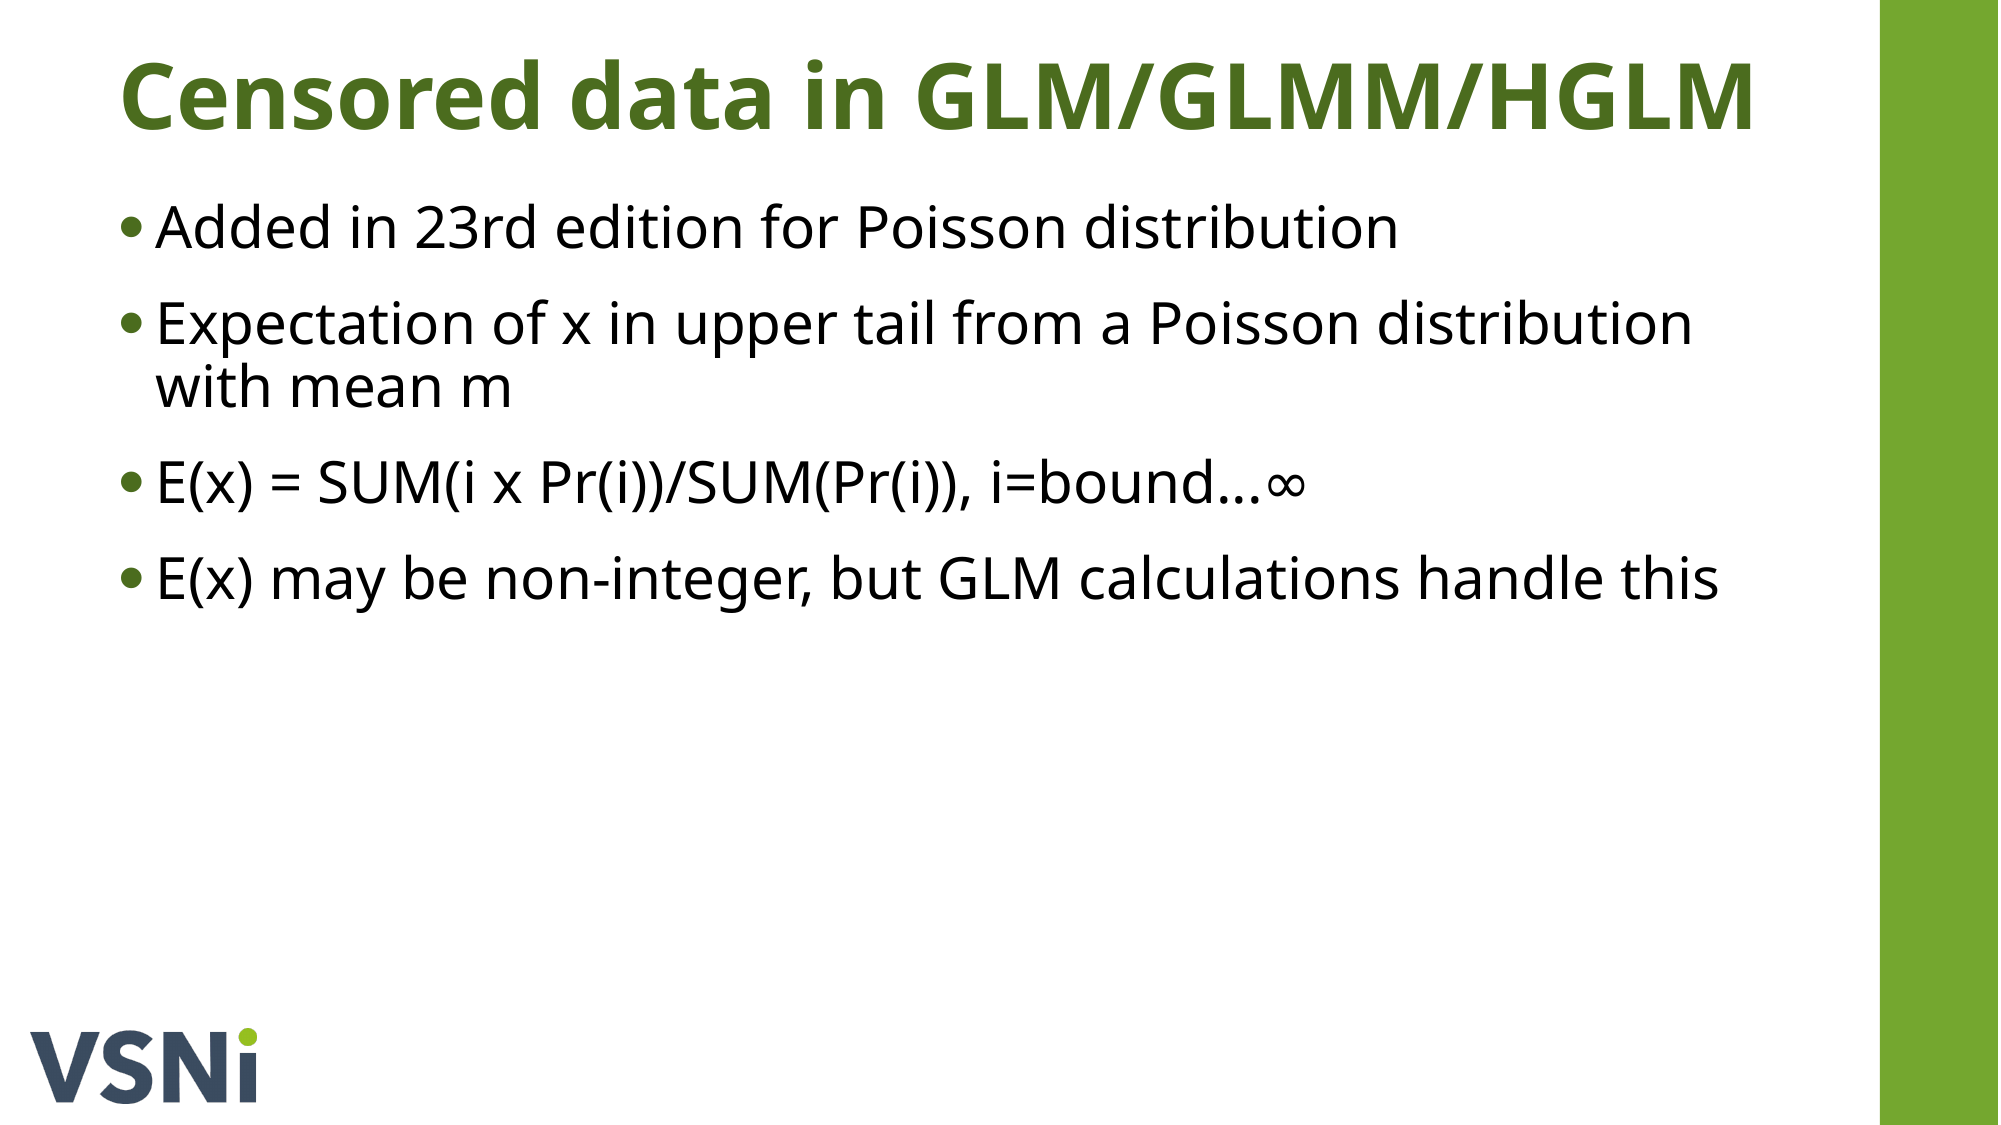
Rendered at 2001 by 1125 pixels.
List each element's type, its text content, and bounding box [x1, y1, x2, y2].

picture [30, 1028, 257, 1104]
title Censored data in GLM/GLMM/HGLM [103, 22, 1829, 177]
list Added in 23rd edition for Poisson distribution Expectation of x in upper tail from a Poisson distribution with mean m E(x) = SUM(i x Pr(i))/SUM(Pr(i)), i=bound...∞ E(x) may be non-integer, but GLM calculations handle this [103, 190, 1829, 773]
